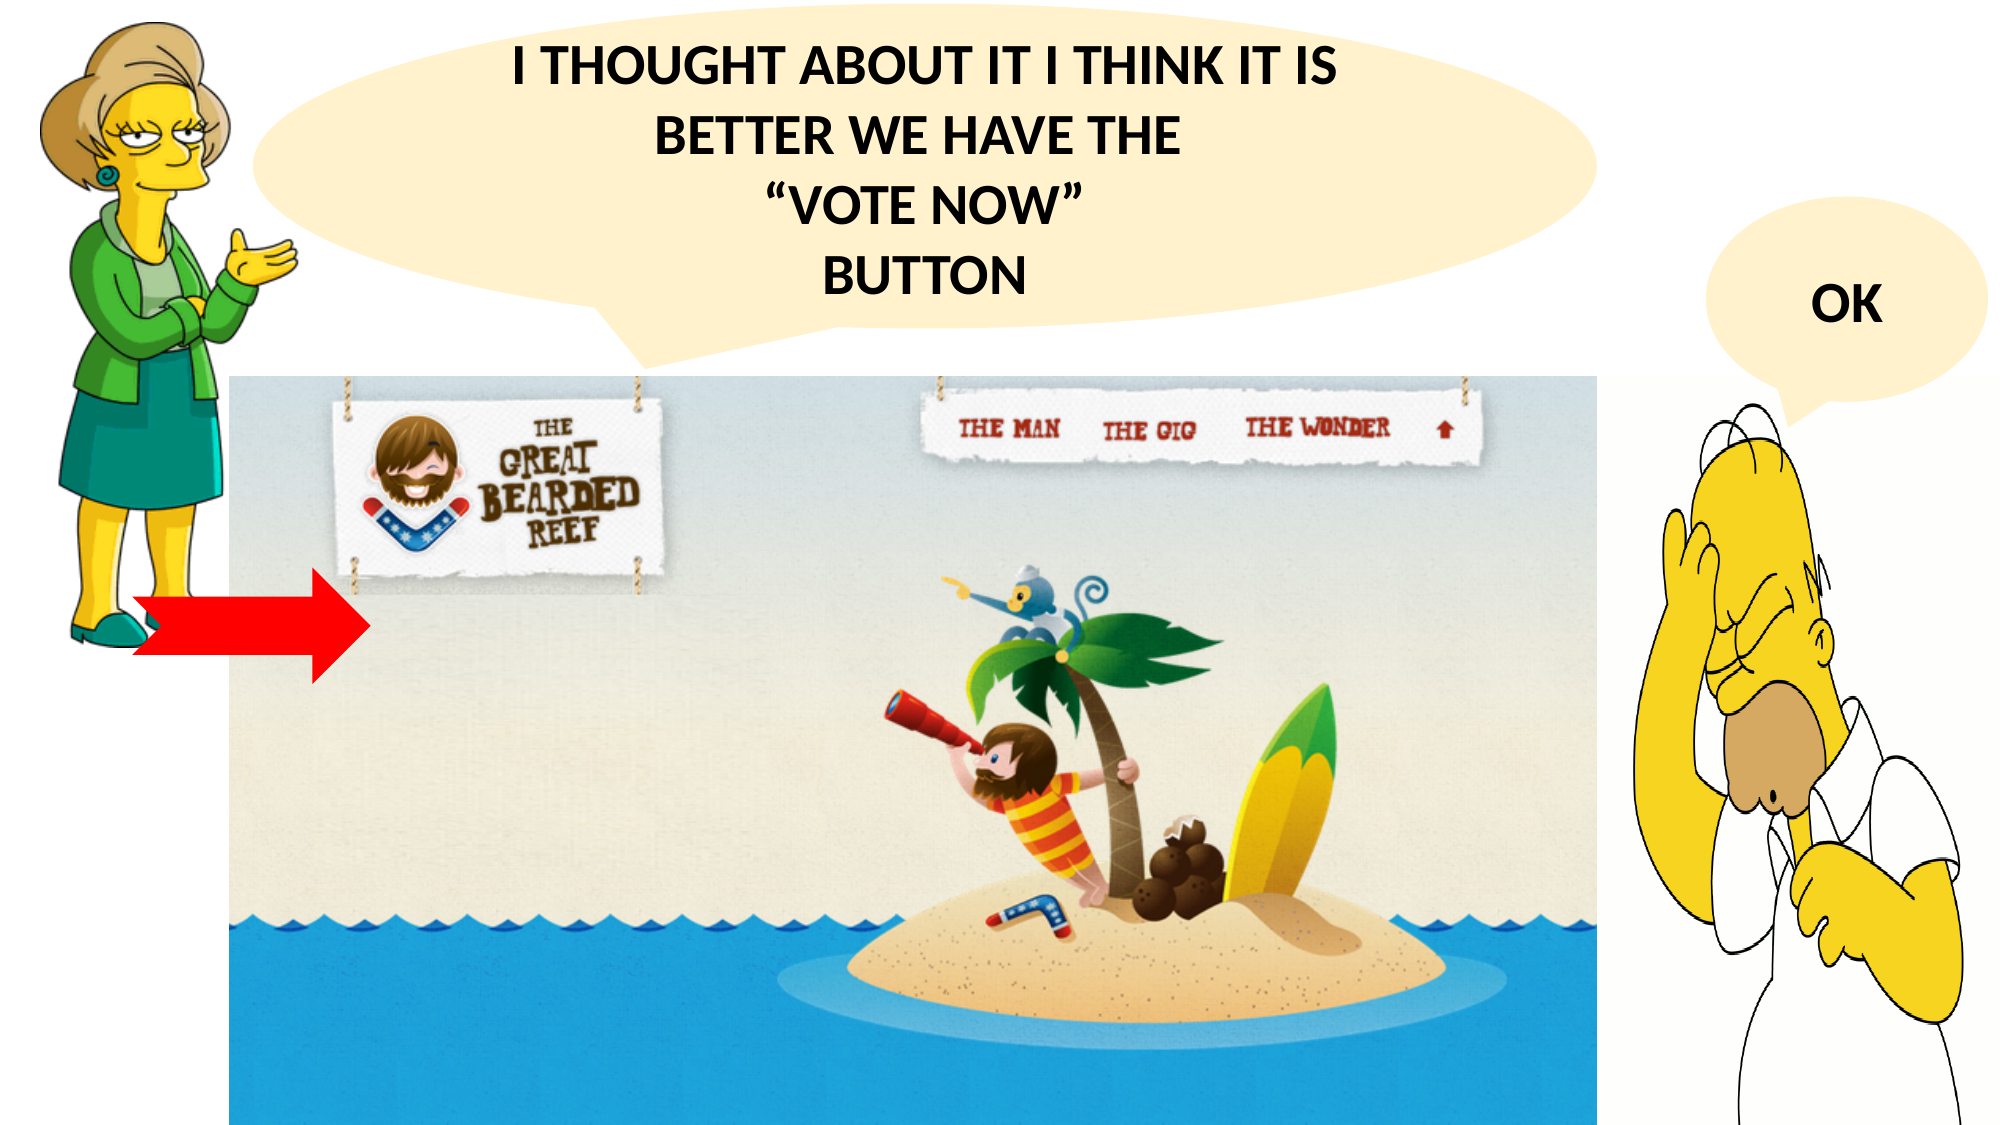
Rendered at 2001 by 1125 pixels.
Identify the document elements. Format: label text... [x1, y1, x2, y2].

text_box I THOUGHT ABOUT IT I THINK IT IS BETTER WE HAVE THE “VOTE NOW” BUTTON [300, 2, 1598, 371]
text_box OK [1704, 195, 1990, 376]
picture [40, 22, 2000, 1125]
text_box [129, 648, 229, 656]
